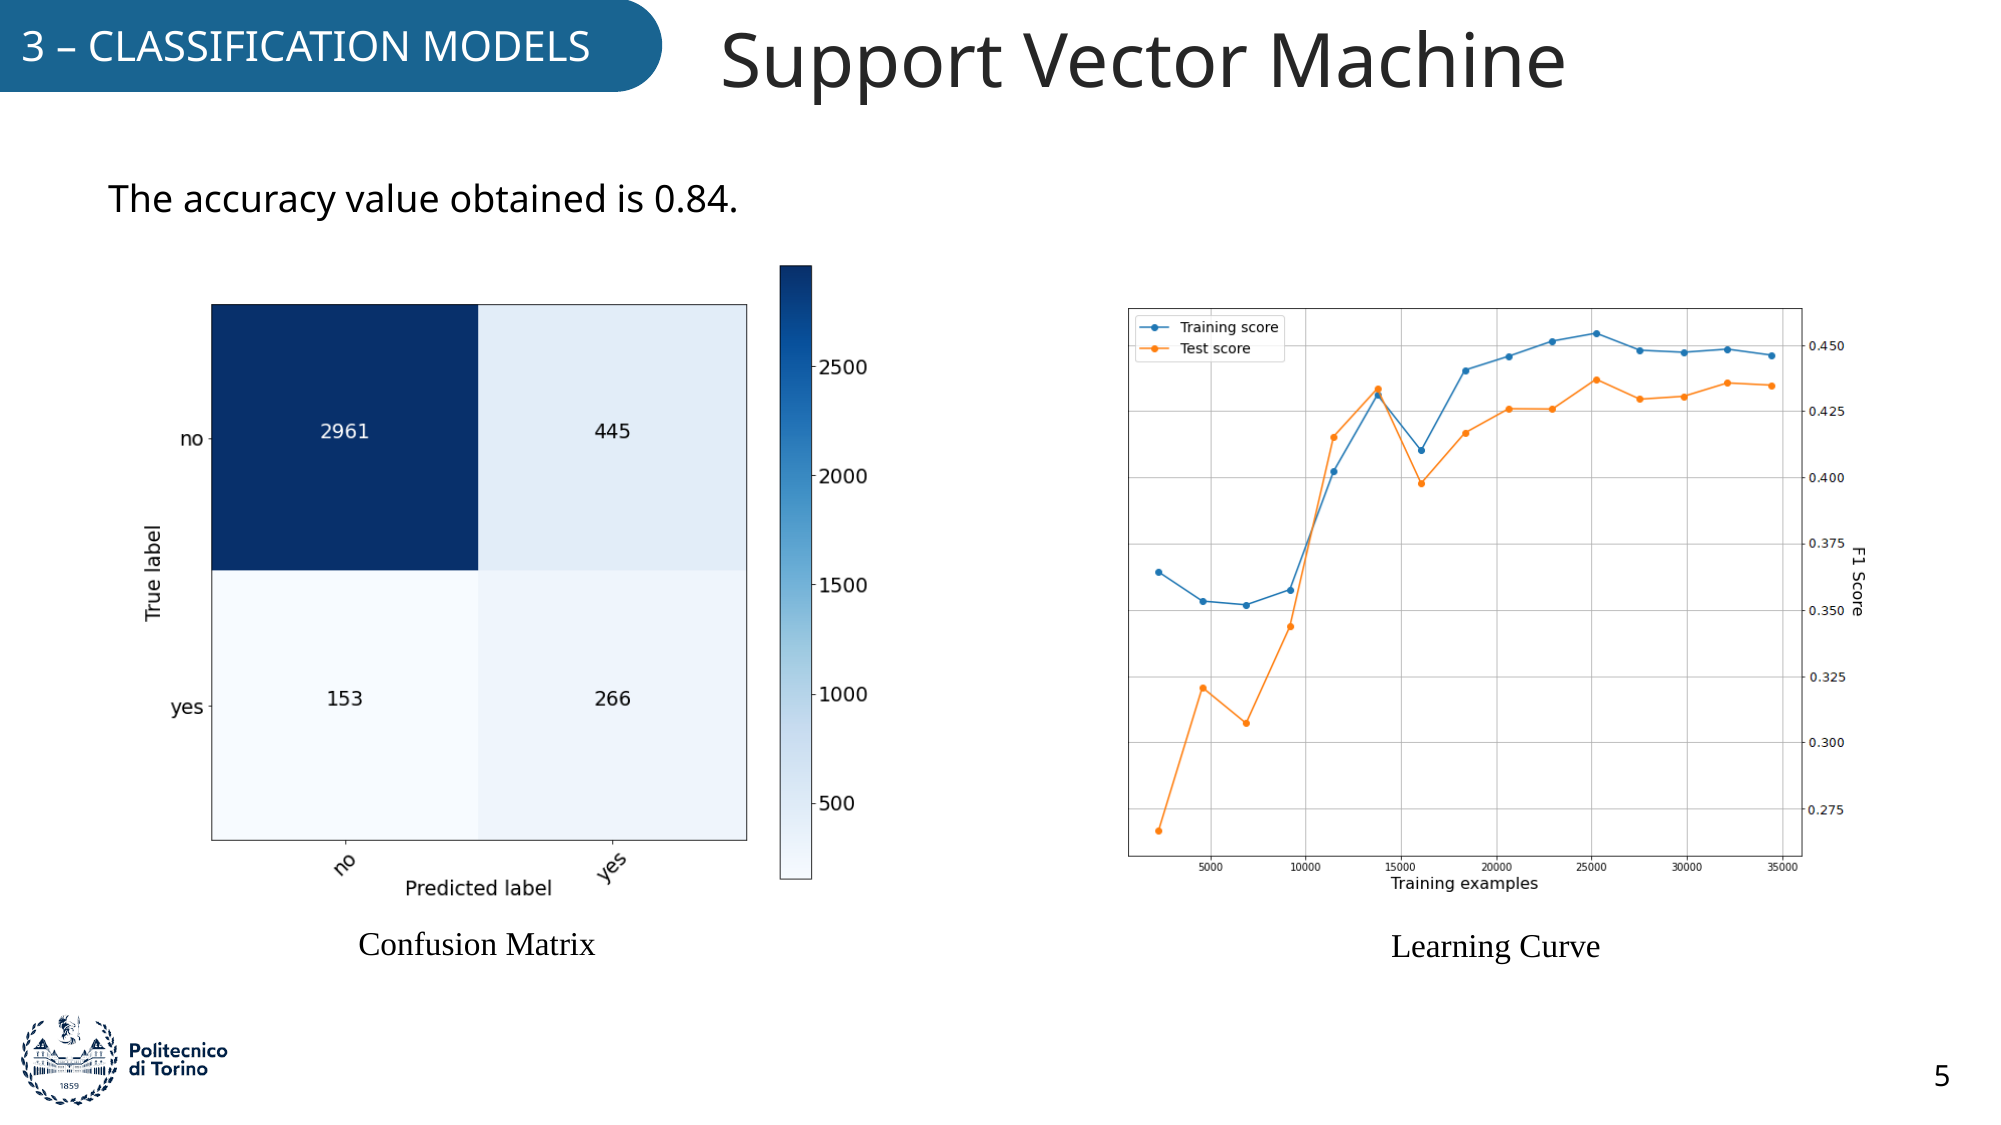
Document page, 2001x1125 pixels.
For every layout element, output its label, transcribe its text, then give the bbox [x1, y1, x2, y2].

text_box Confusion Matrix [228, 912, 727, 985]
text_box 5 [1822, 1044, 1966, 1105]
text_box The accuracy value obtained is 0.84. [93, 122, 1966, 997]
picture [0, 972, 248, 1125]
picture [138, 258, 876, 909]
picture [1119, 301, 1873, 899]
text_box Support Vector Machine [288, 3, 2000, 123]
text_box 3 – CLASSIFICATION MODELS [0, 0, 638, 93]
text_box Learning Curve [1246, 914, 1746, 987]
